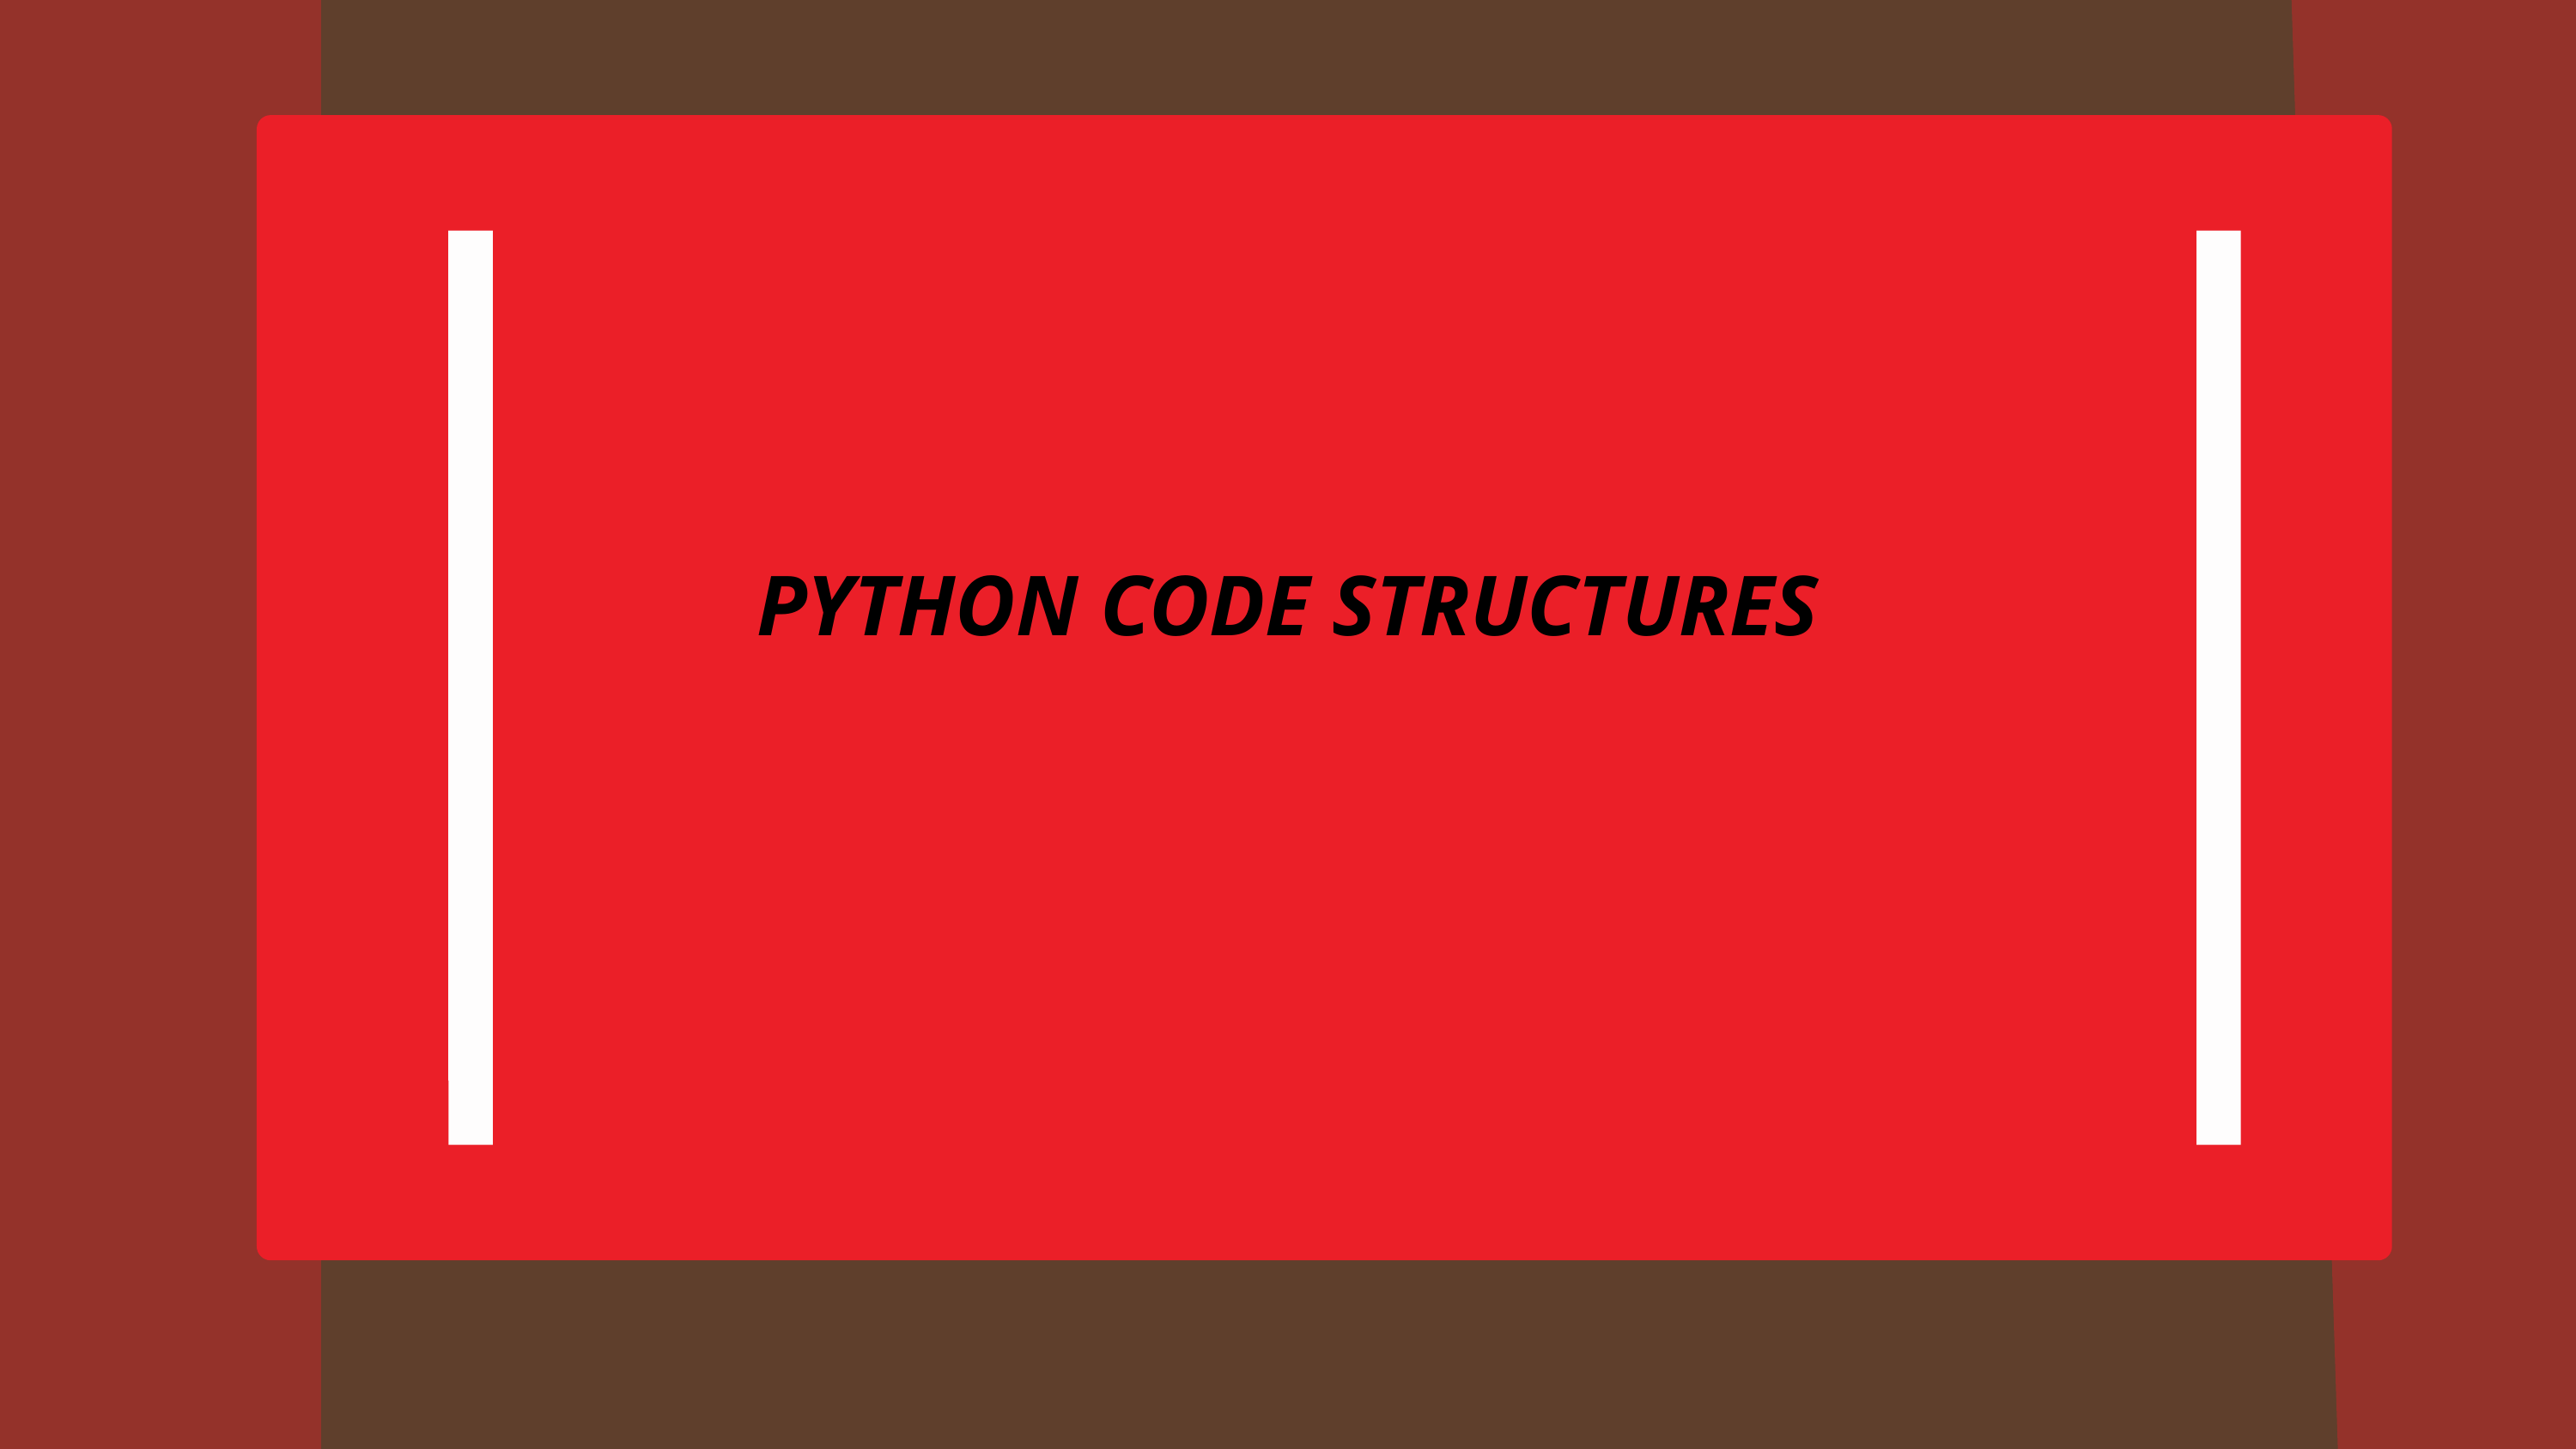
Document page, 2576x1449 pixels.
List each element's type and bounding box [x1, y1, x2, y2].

text_box [256, 114, 2392, 1261]
text_box [0, 0, 322, 1449]
text_box [2314, 0, 2576, 1449]
